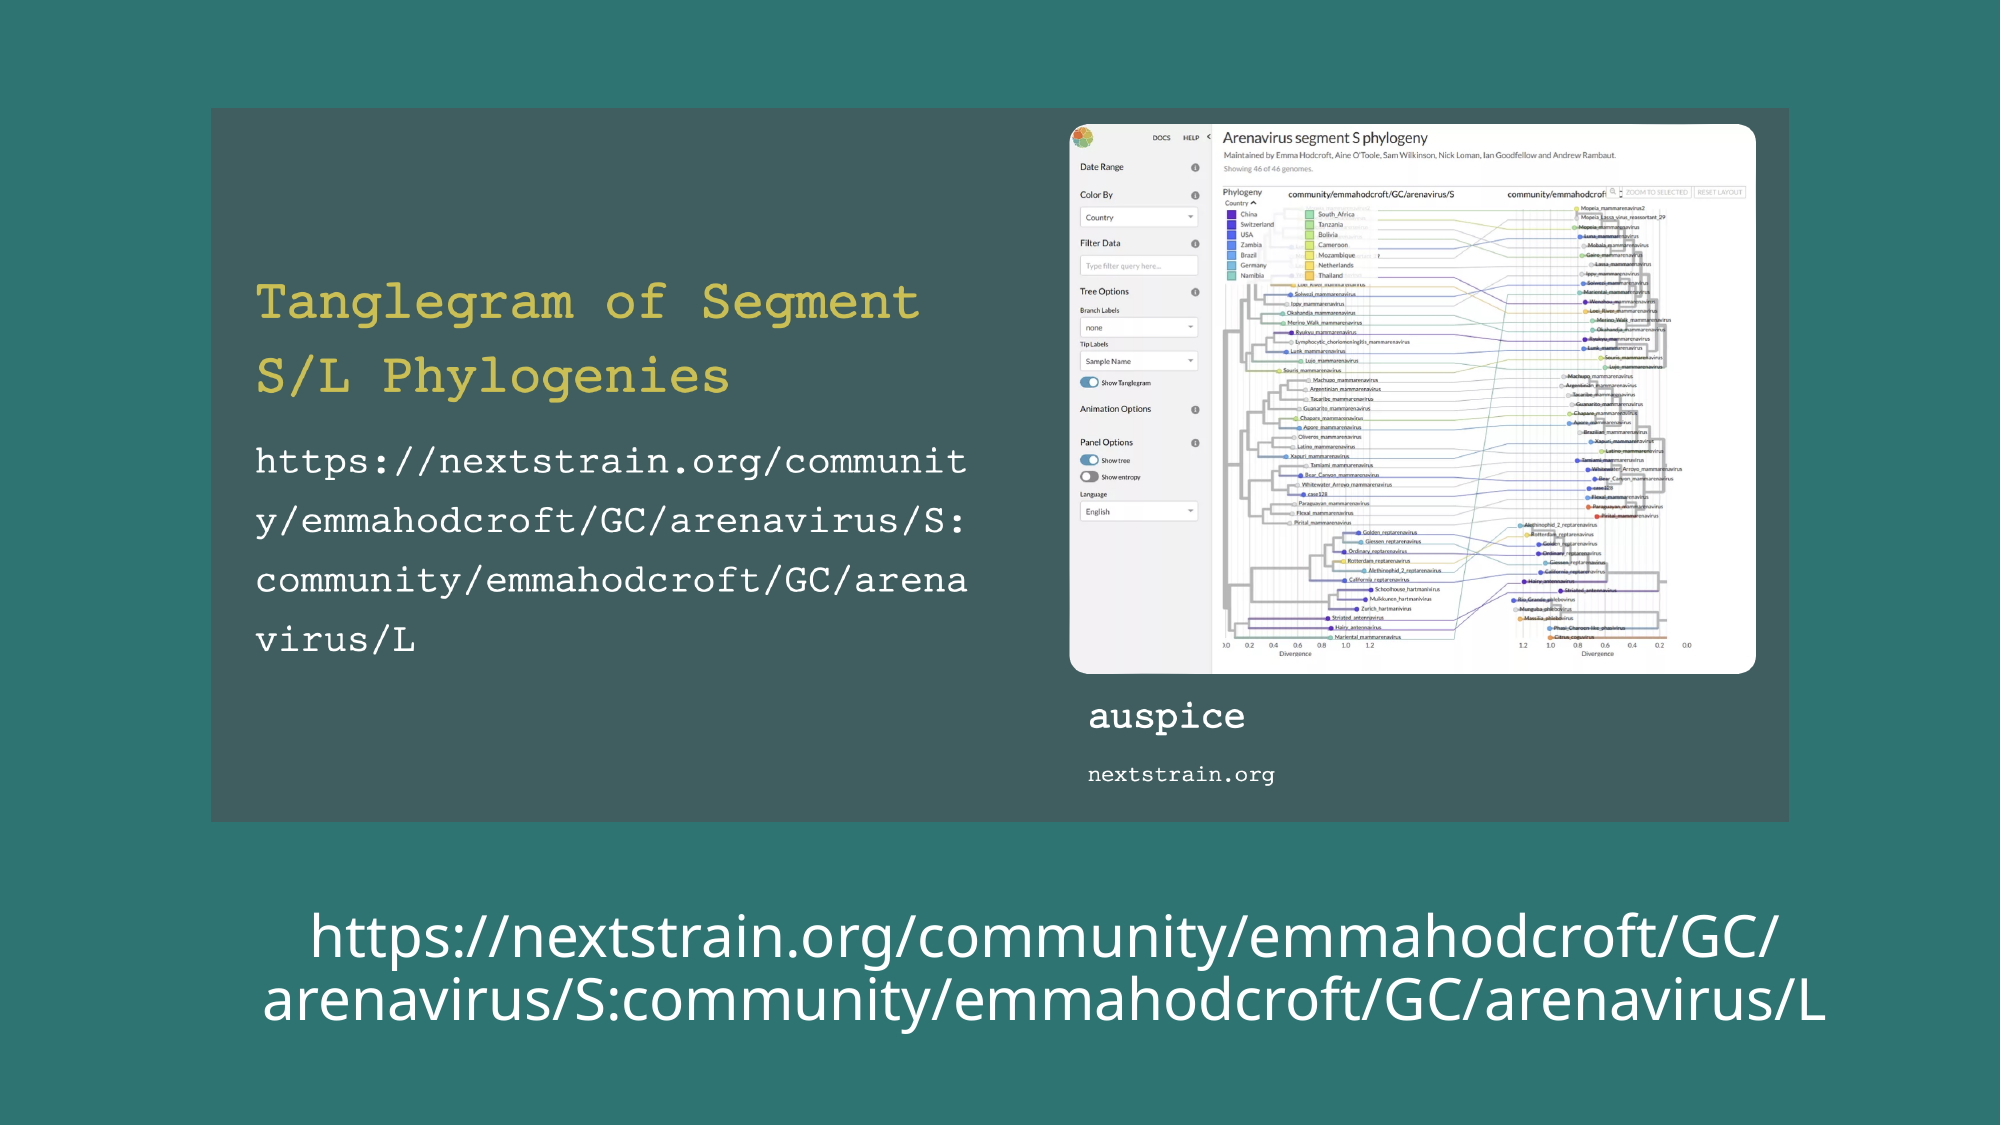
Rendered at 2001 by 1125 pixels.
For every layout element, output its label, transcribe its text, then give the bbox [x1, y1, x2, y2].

text_box https://nextstrain.org/community/emmahodcroft/GC/arenavirus/S:community/emmahodcroft/GC/arenavirus/L [137, 899, 1953, 1088]
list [211, 108, 1789, 822]
